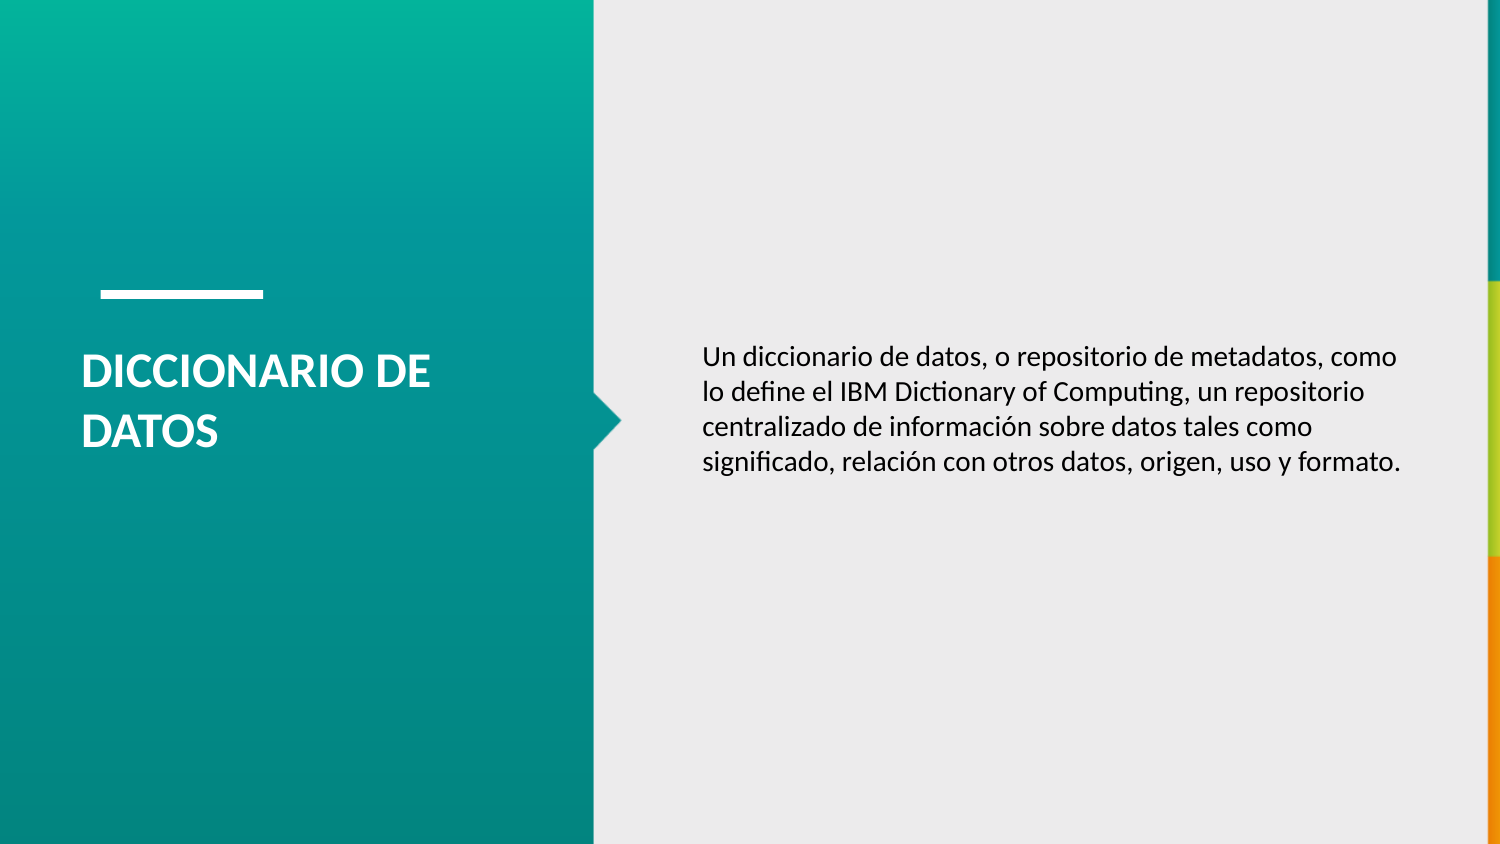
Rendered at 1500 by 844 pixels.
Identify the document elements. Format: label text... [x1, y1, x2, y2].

text_box Un diccionario de datos, o repositorio de metadatos, como lo define el IBM Dictionary of Computing, un repositorio centralizado de información sobre datos tales como significado, relación con otros datos, origen, uso y formato. [687, 330, 1441, 485]
picture [0, 0, 1500, 844]
text_box DICCIONARIO DE DATOS [66, 330, 524, 465]
